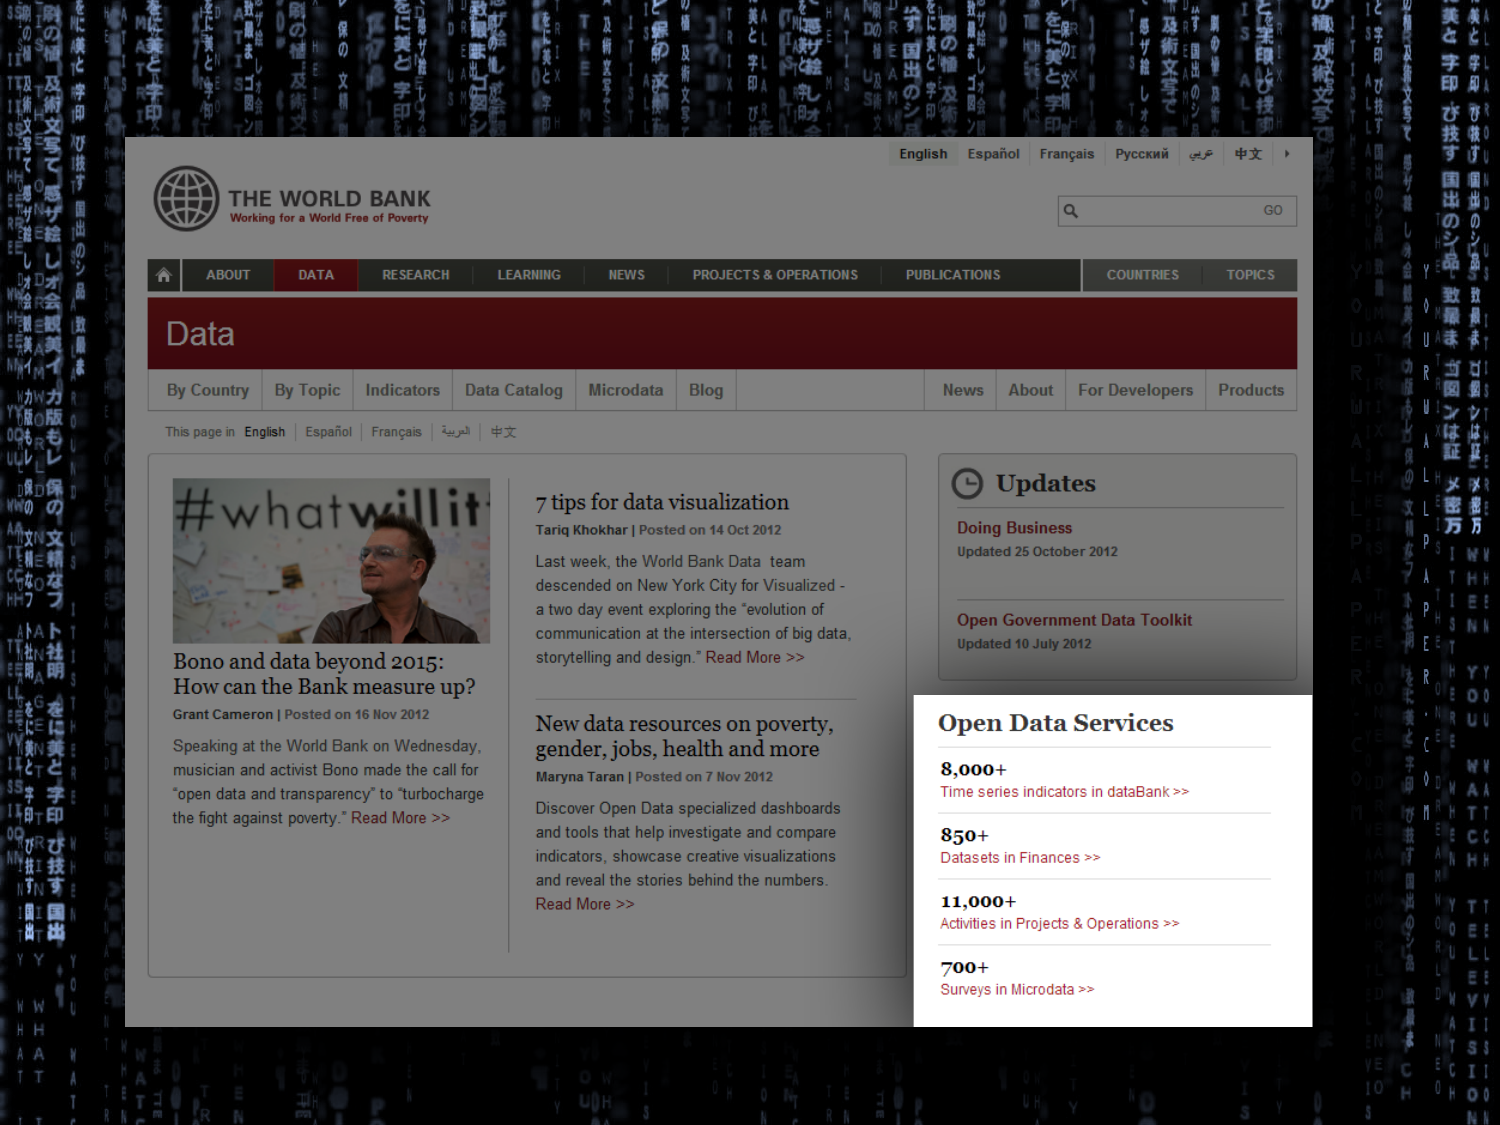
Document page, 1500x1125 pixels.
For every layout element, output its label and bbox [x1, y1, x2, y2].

picture [124, 137, 1313, 1028]
